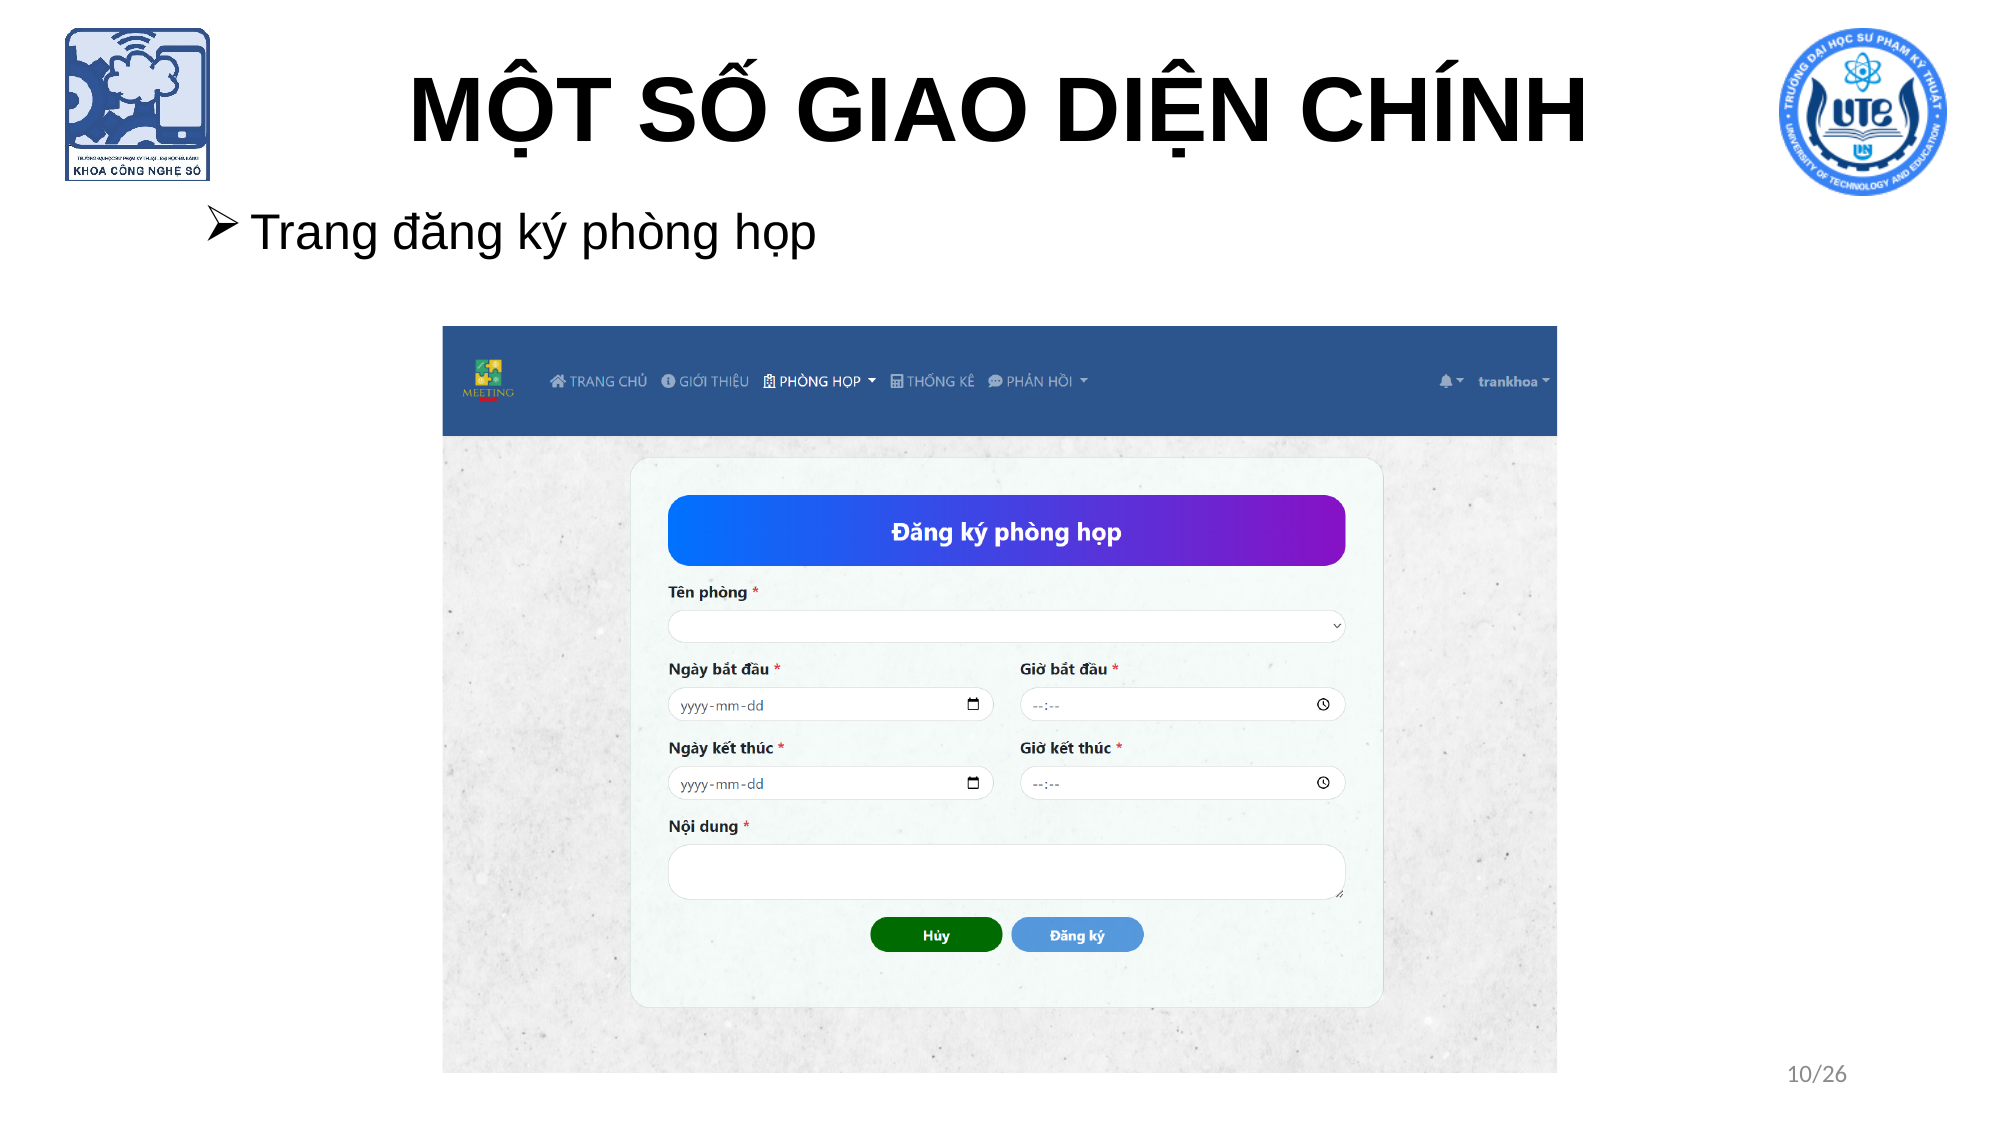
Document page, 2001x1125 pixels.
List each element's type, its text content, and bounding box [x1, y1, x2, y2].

picture [442, 326, 1558, 1073]
picture [1863, 28, 1947, 196]
title MỘT SỐ GIAO DIỆN CHÍNH [137, 2, 1863, 221]
picture [65, 28, 137, 181]
list Trang đăng ký phòng họp [188, 221, 1513, 279]
slide_number 10/26 [1412, 1042, 1863, 1103]
